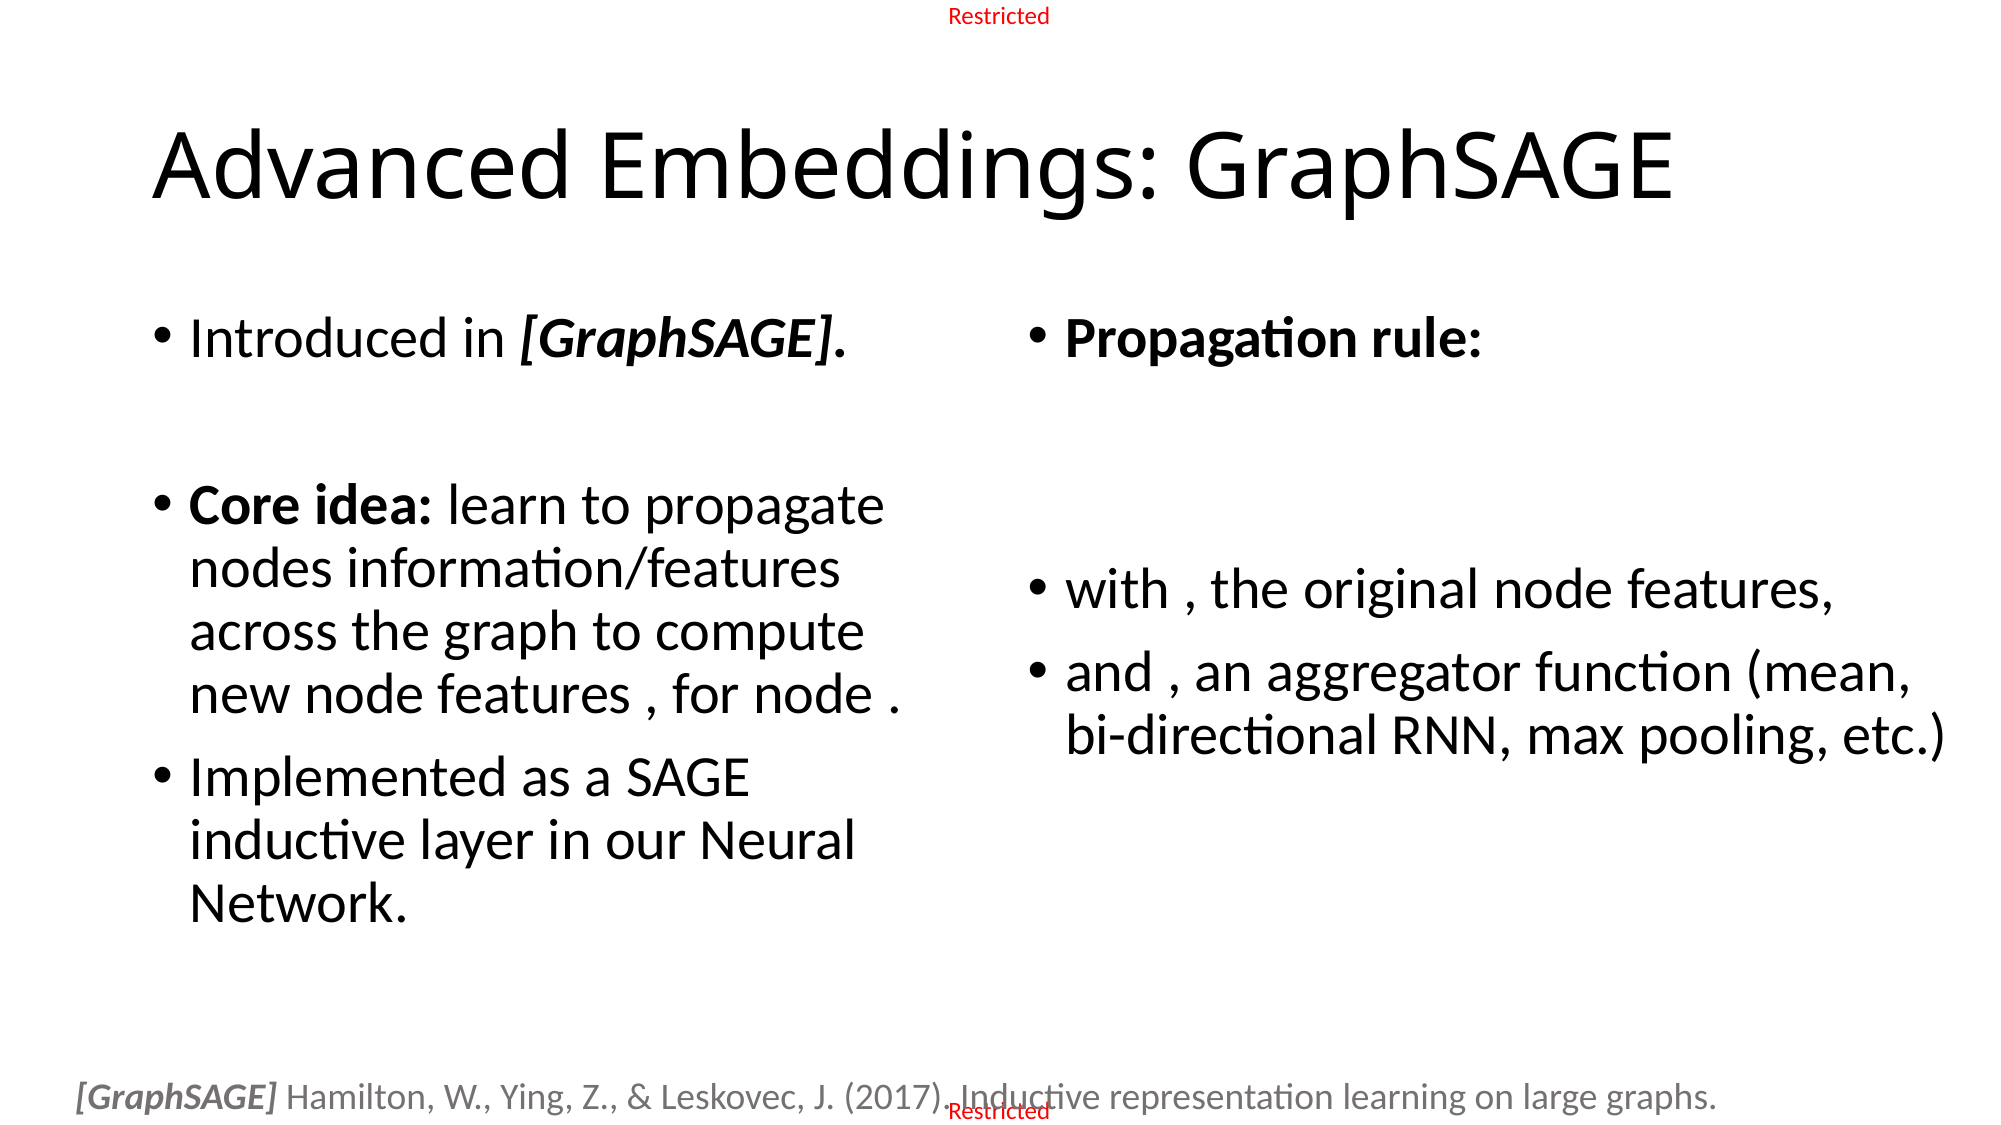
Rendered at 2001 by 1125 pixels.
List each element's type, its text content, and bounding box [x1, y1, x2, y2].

text_box [GraphSAGE] Hamilton, W., Ying, Z., & Leskovec, J. (2017). Inductive representation learning on large graphs. [60, 1064, 1990, 1125]
title Advanced Embeddings: GraphSAGE [137, 59, 1863, 278]
